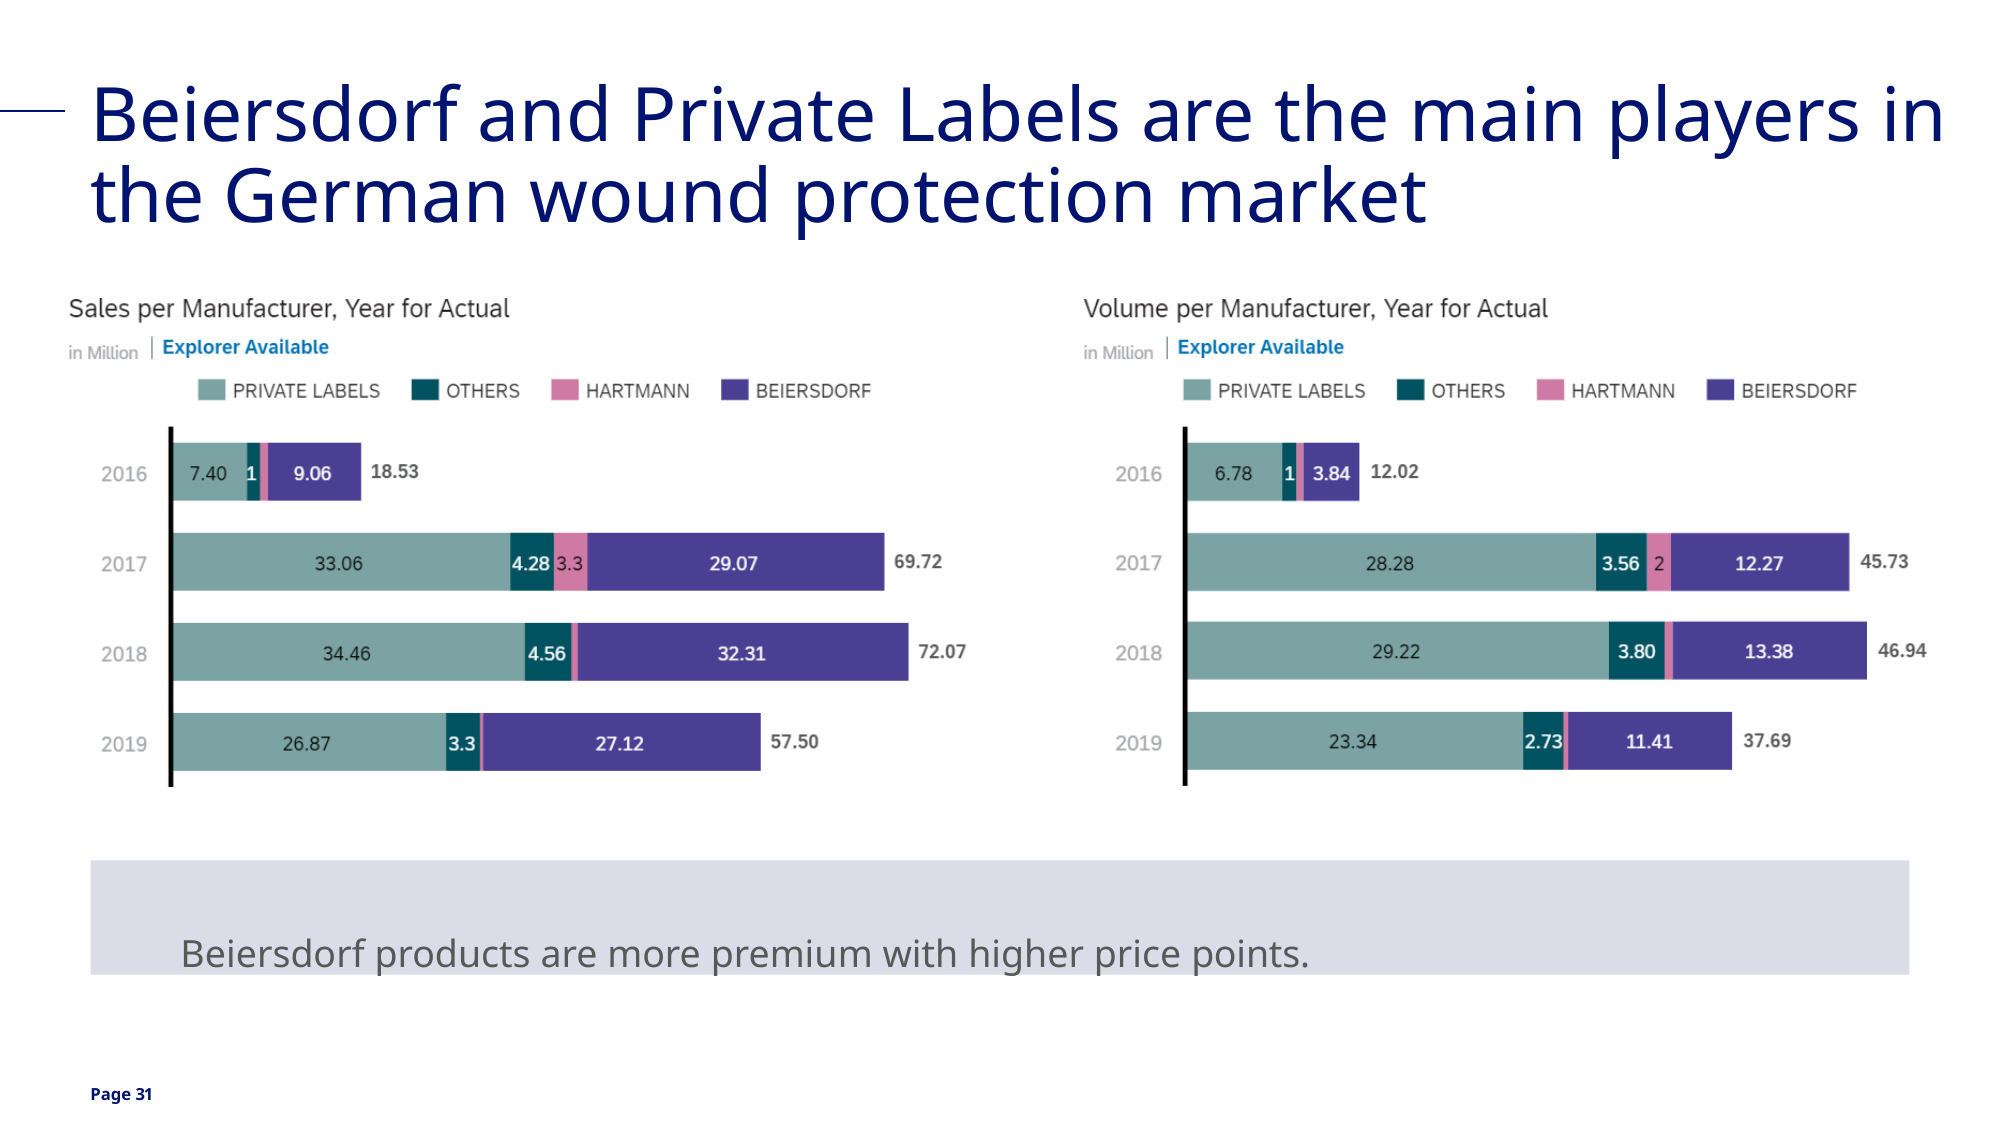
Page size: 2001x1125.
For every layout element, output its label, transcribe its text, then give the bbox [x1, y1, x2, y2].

text_box Beiersdorf products are more premium with higher price points. [90, 860, 1910, 975]
picture [69, 298, 1927, 788]
slide_number Page 31 [88, 1079, 162, 1125]
title Beiersdorf and Private Labels are the main players in the German wound protection market [88, 42, 1975, 264]
